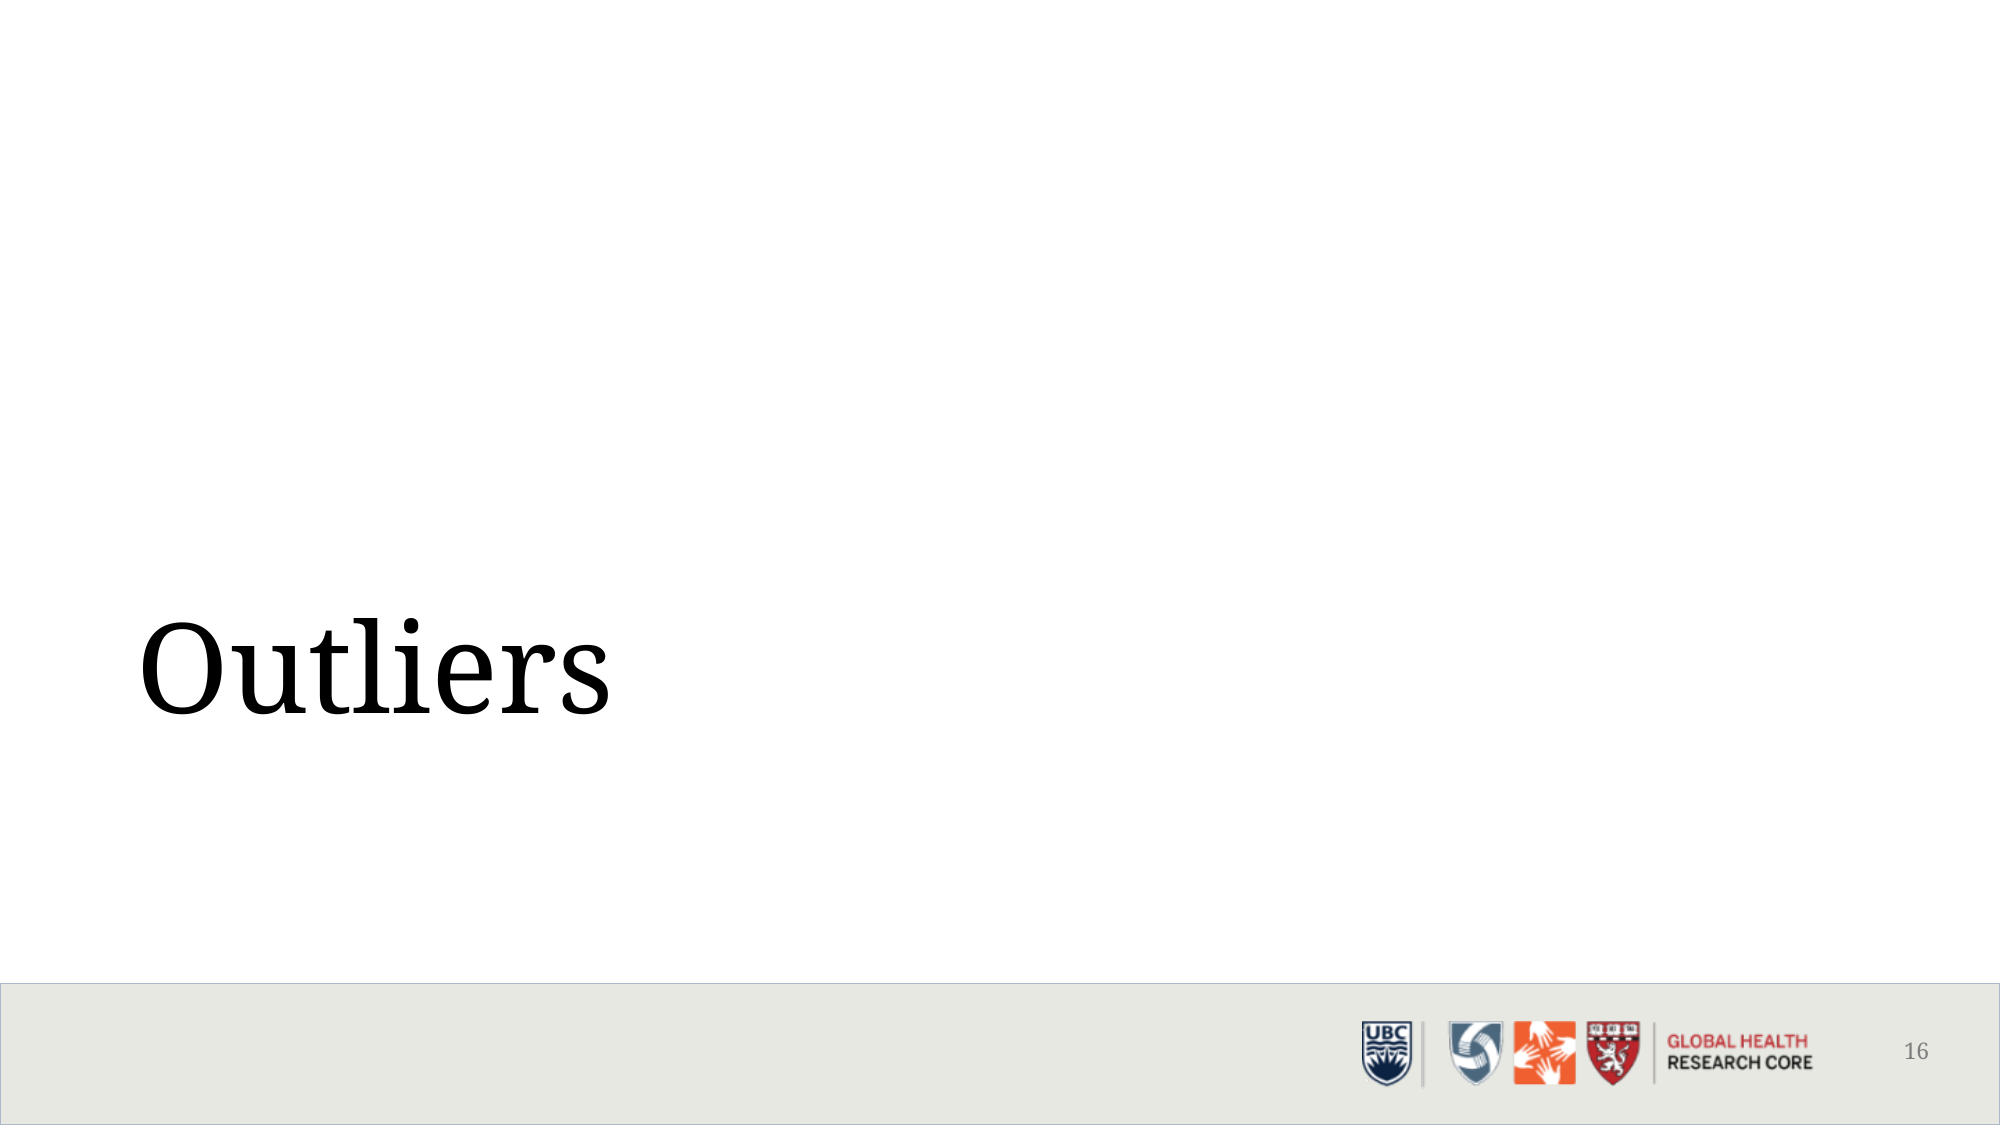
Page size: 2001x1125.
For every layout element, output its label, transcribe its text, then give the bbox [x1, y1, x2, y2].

picture [1362, 1021, 1859, 1114]
title Outliers [136, 280, 1862, 749]
